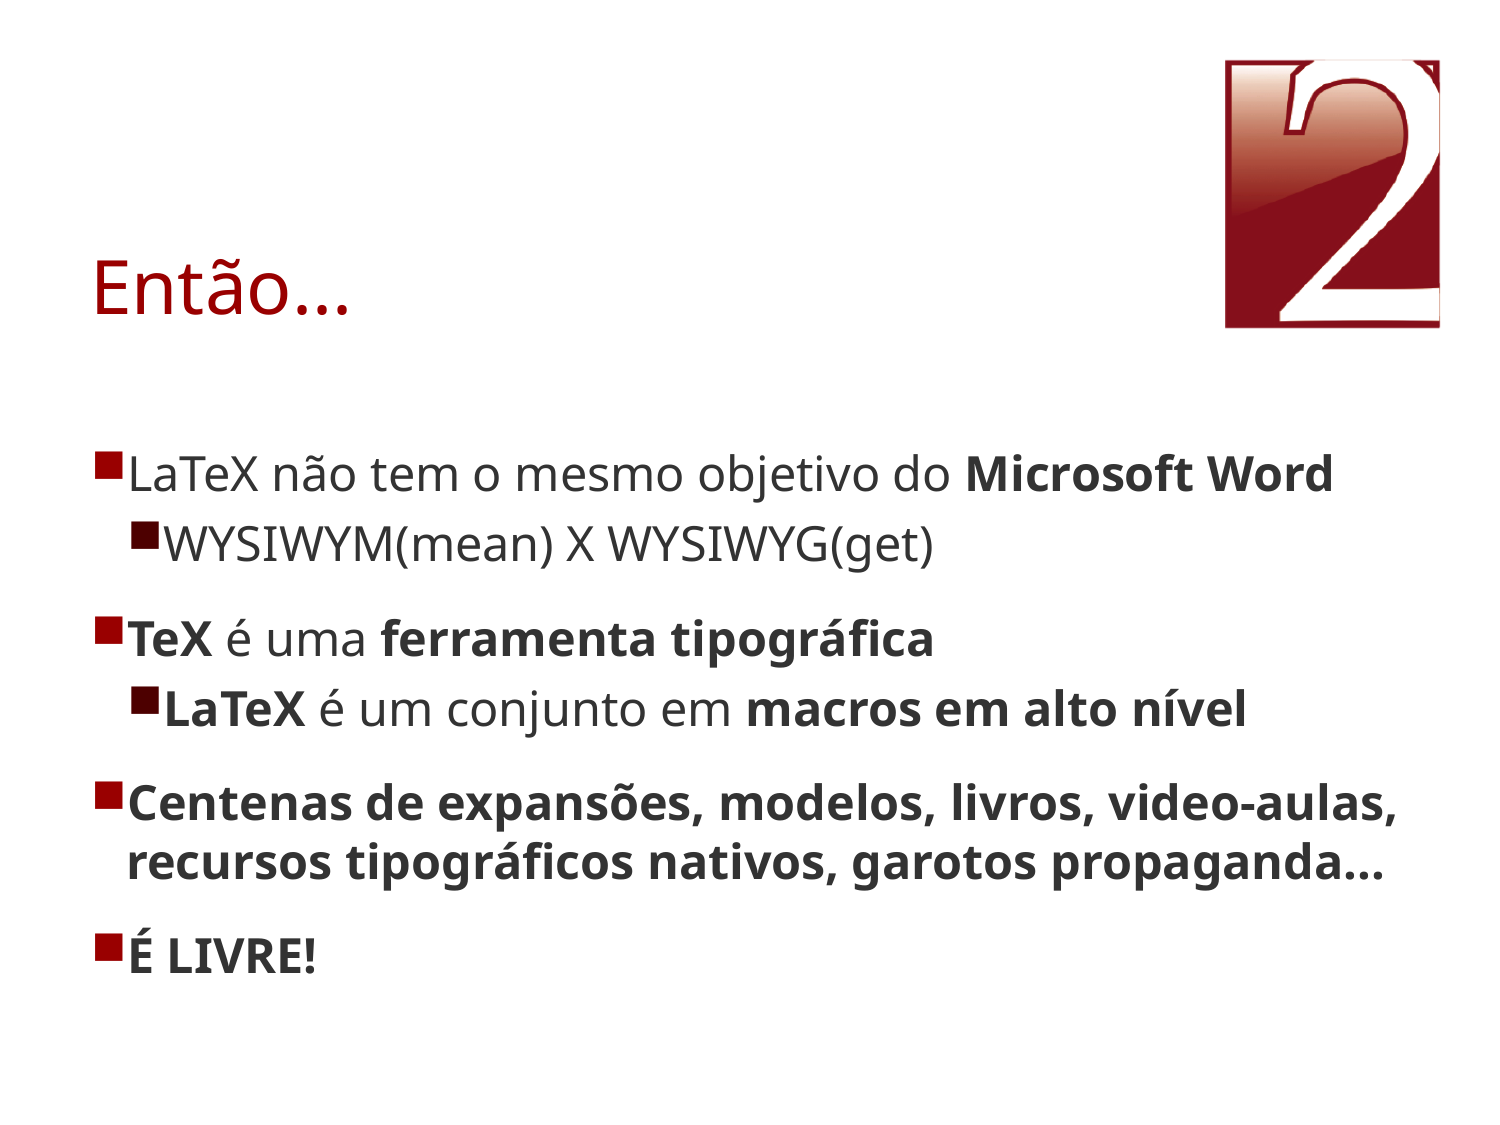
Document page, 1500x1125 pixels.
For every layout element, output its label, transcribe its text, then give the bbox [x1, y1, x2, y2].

picture [1222, 56, 1442, 330]
list LaTeX não tem o mesmo objetivo do Microsoft Word WYSIWYM(mean) X WYSIWYG(get) TeX é uma ferramenta tipográfica LaTeX é um conjunto em macros em alto nível Centenas de expansões, modelos, livros, video-aulas, recursos tipográficos nativos, garotos propaganda... É LIVRE! [75, 435, 1429, 1048]
title Então... [75, 149, 1143, 338]
